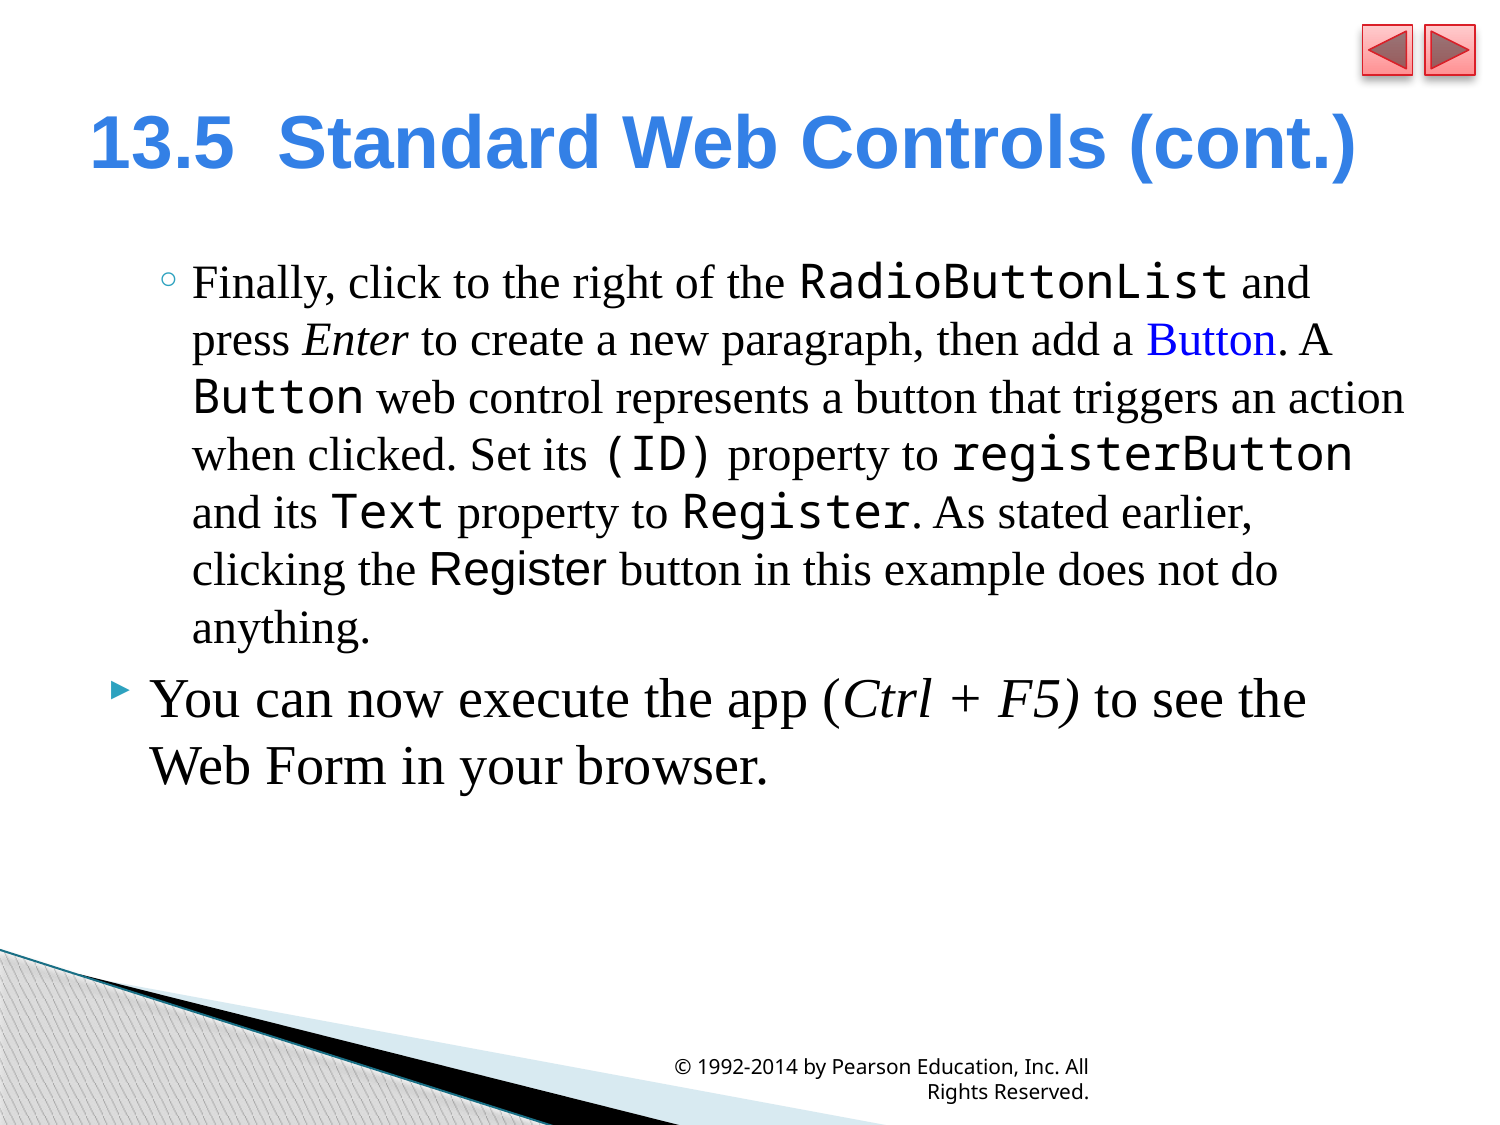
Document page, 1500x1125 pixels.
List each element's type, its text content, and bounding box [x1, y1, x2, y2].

list Finally, click to the right of the RadioButtonList and press Enter to create a new paragraph, then add a Button. A Button web control represents a button that triggers an action when clicked. Set its (ID) property to registerButton and its Text property to Register. As stated earlier, clicking the Register button in this example does not do anything. You can now execute the app (Ctrl + F5) to see the Web Form in your browser. [75, 242, 1425, 986]
title 13.5 Standard Web Controls (cont.) [75, 45, 1425, 233]
footer © 1992-2014 by Pearson Education, Inc. All Rights Reserved. [650, 1051, 1105, 1112]
